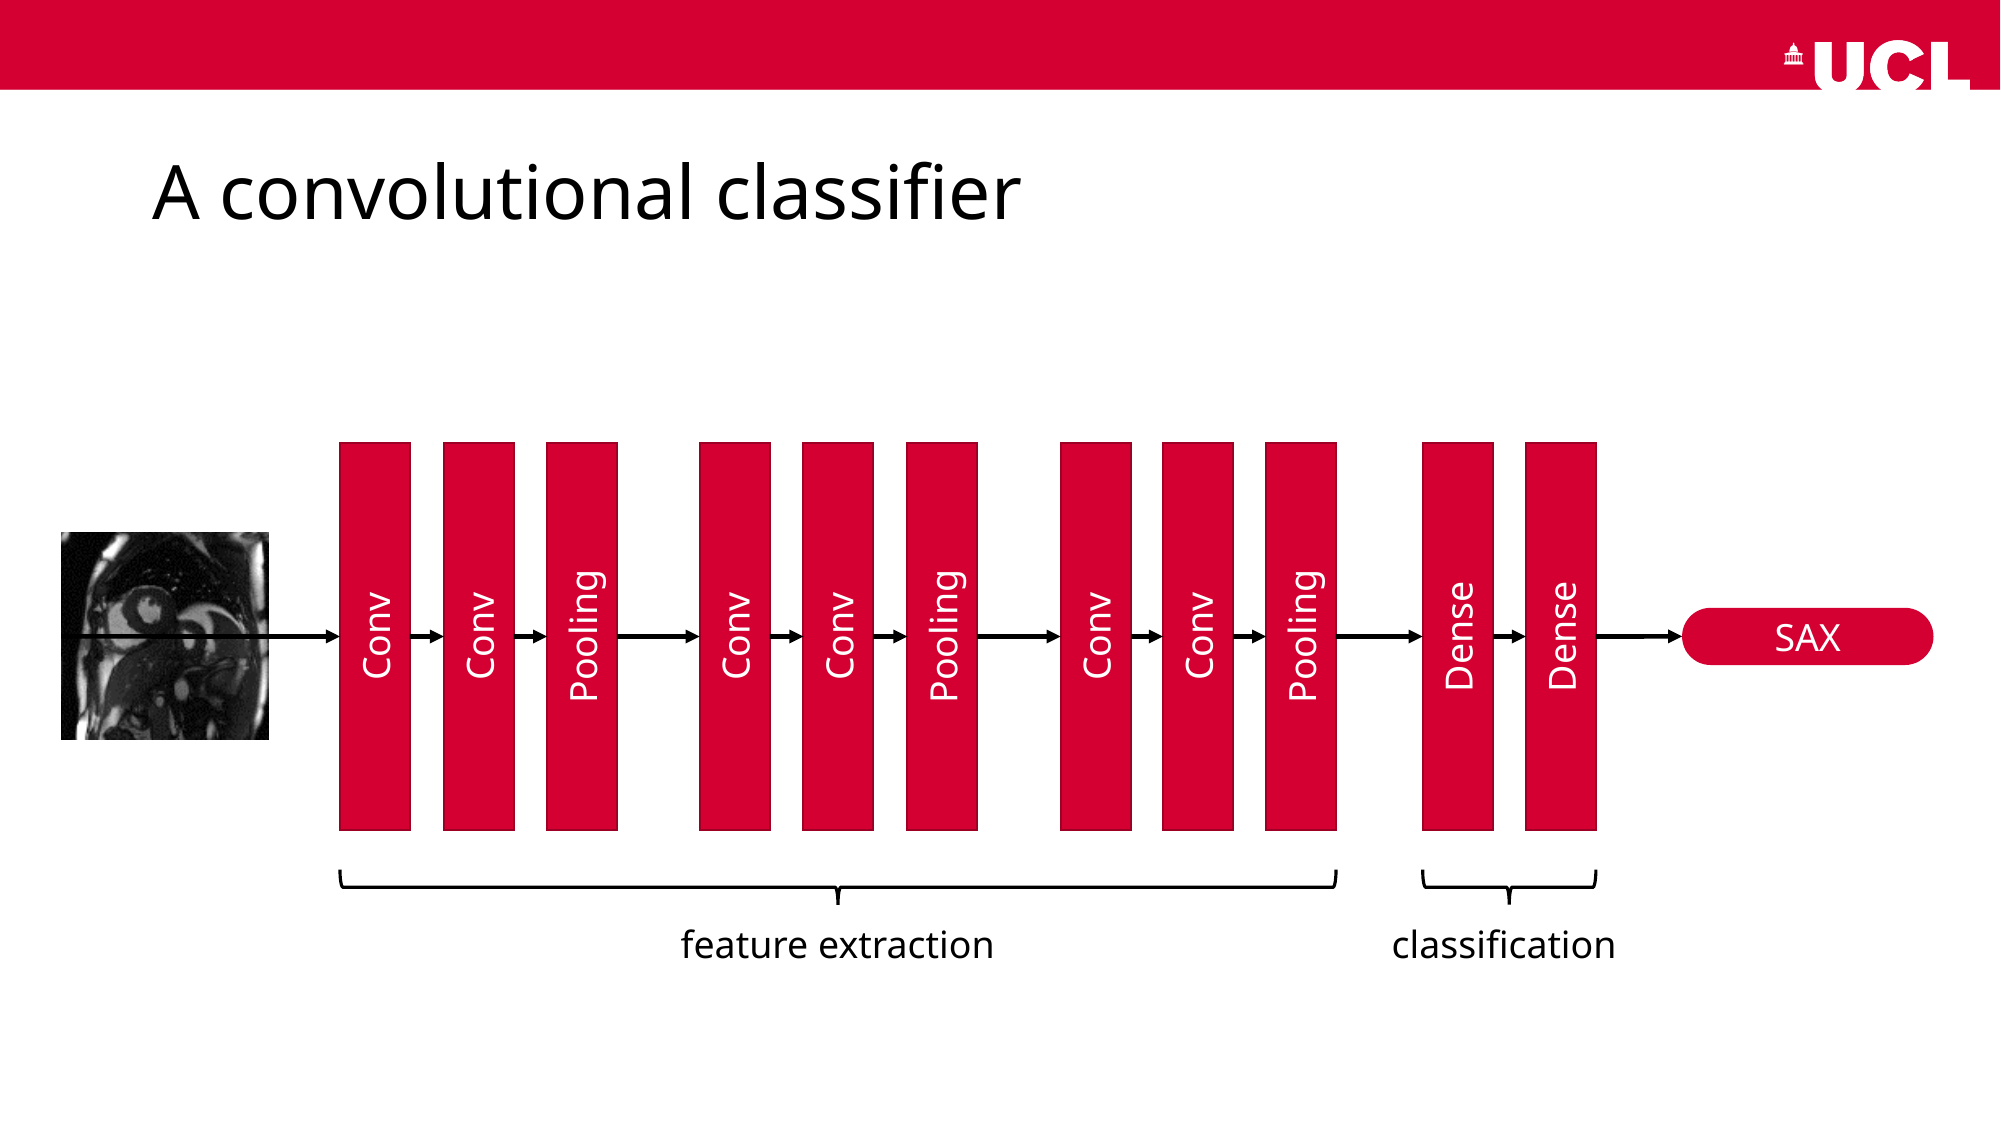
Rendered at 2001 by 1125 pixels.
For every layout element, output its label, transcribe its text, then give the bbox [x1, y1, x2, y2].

text_box Conv [1060, 442, 1132, 831]
picture [0, 0, 2001, 90]
text_box Conv [1162, 442, 1234, 831]
text_box Pooling [906, 442, 978, 831]
text_box classification [1376, 913, 1632, 974]
text_box SAX [1681, 606, 1935, 667]
title A convolutional classifier [137, 118, 1863, 271]
picture [60, 532, 269, 740]
text_box Conv [339, 442, 411, 831]
text_box Conv [802, 442, 874, 831]
text_box [339, 869, 1337, 905]
text_box feature extraction [665, 913, 1010, 974]
text_box Conv [443, 442, 515, 831]
text_box Pooling [546, 442, 618, 831]
text_box Dense [1525, 442, 1597, 831]
text_box Dense [1422, 442, 1494, 831]
text_box [1422, 869, 1597, 905]
text_box Pooling [1265, 442, 1337, 831]
text_box Conv [699, 442, 771, 831]
